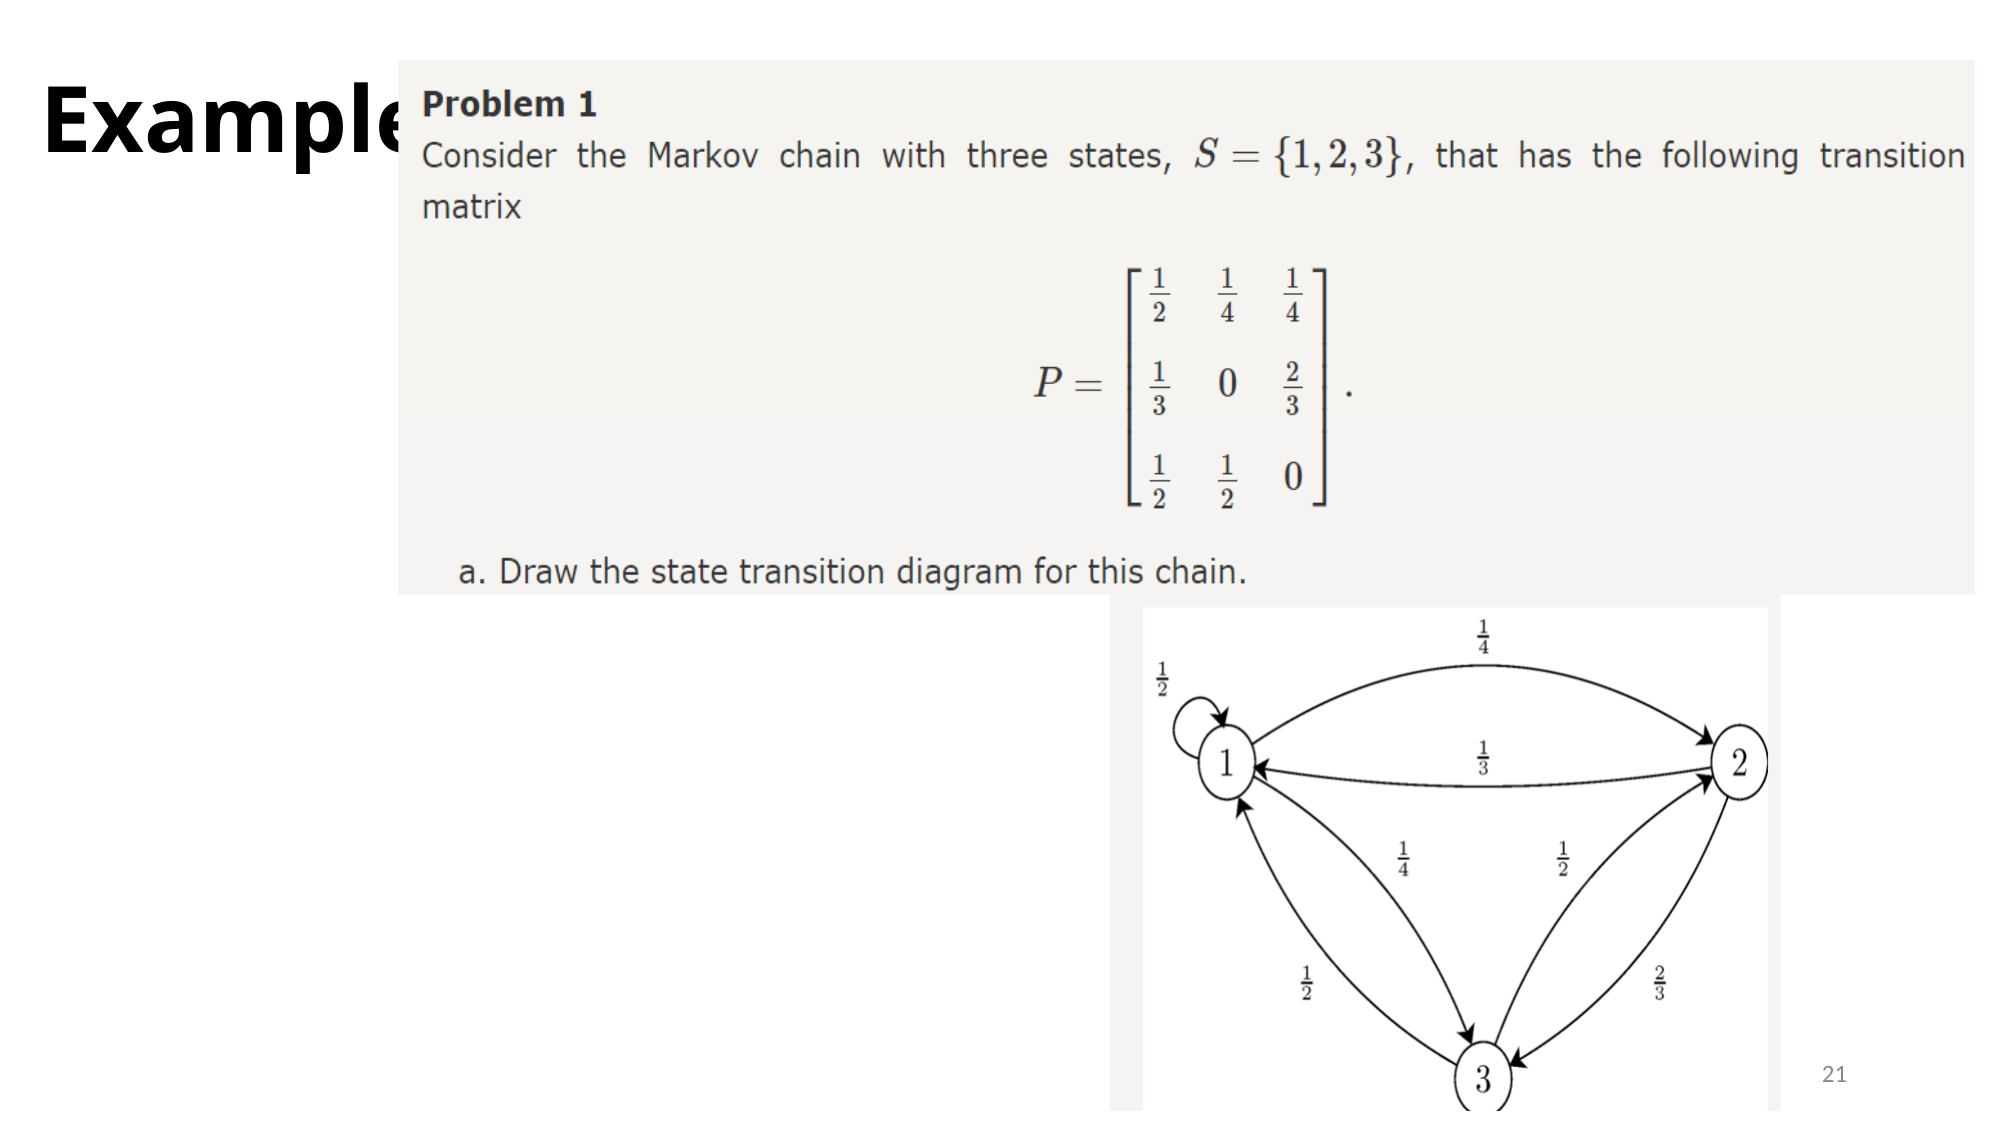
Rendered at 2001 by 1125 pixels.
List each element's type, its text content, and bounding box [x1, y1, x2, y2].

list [398, 60, 1975, 595]
title Example: [25, 14, 1751, 232]
picture [1109, 595, 1781, 1111]
slide_number 21 [1781, 1042, 1863, 1103]
